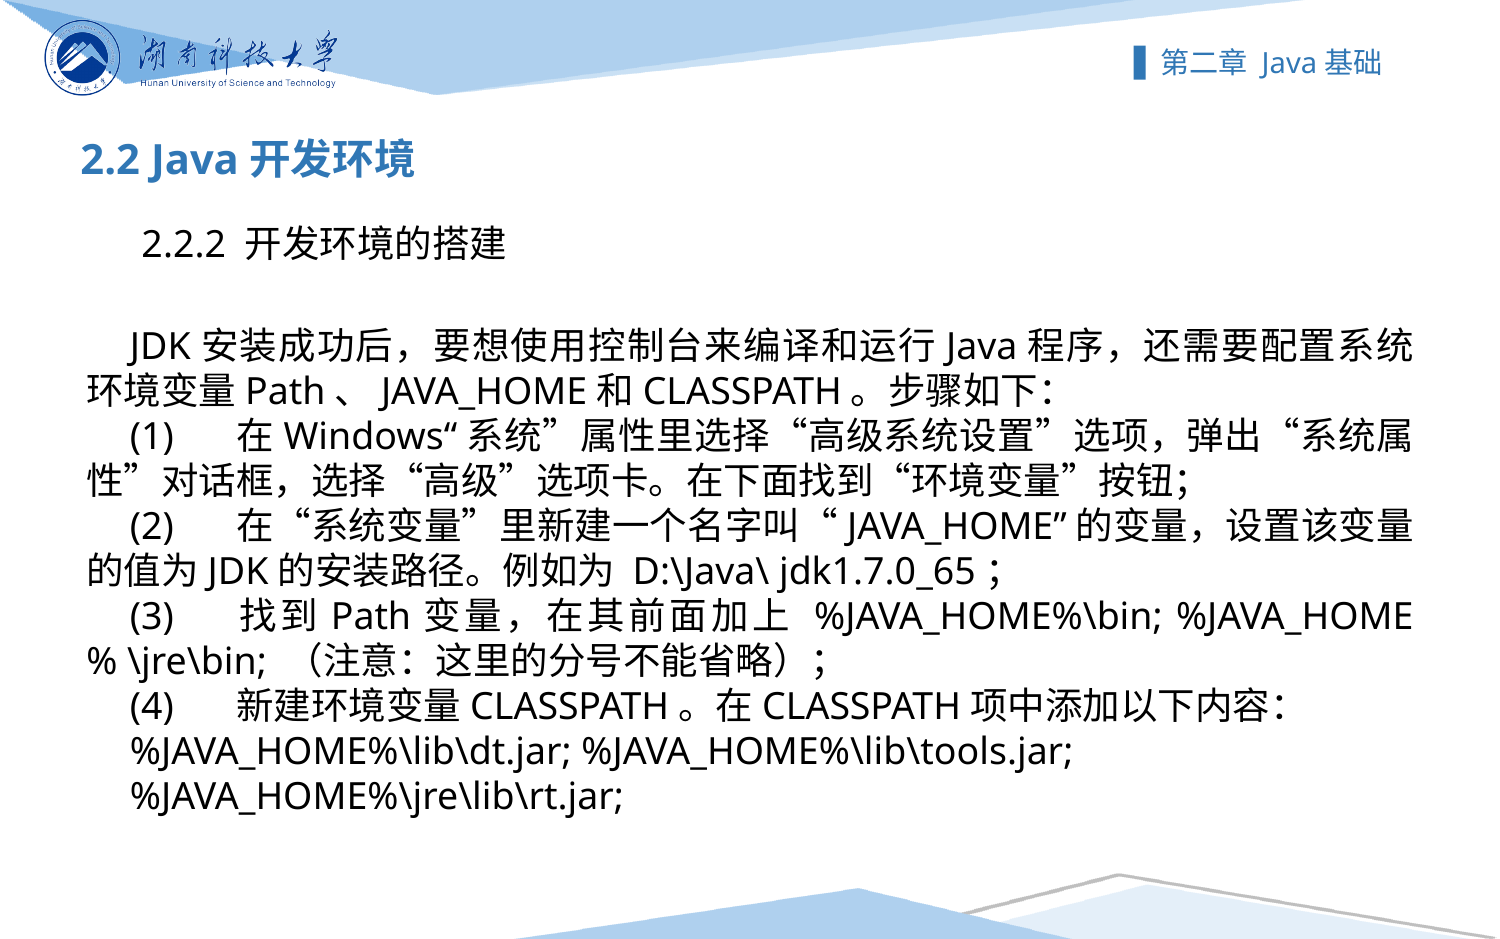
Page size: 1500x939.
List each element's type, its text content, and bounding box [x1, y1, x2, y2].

text_box 2.2 Java开发环境 [65, 125, 711, 191]
picture [507, 871, 1500, 939]
text_box JDK安装成功后，要想使用控制台来编译和运行Java程序，还需要配置系统环境变量Path、JAVA_HOME和CLASSPATH。步骤如下： (1) 在Windows“系统”属性里选择“高级系统设置”选项，弹出“系统属性”对话框，选择“高级”选项卡。在下面找到“环境变量”按钮； (2) 在“系统变量”里新建一个名字叫“JAVA_HOME”的变量，设置该变量的值为JDK的安装路径。例如为 D:\Java\ jdk1.7.0_65； (3) 找到Path变量，在其前面加上 %JAVA_HOME%\bin; %JAVA_HOME% \jre\bin; （注意：这里的分号不能省略）； (4) 新建环境变量CLASSPATH。在CLASSPATH项中添加以下内容： %JAVA_HOME%\lib\dt.jar; %JAVA_HOME%\lib\tools.jar; %JAVA_HOME%\jre\lib\rt.jar; [71, 314, 1429, 825]
text_box 2.2.2 开发环境的搭建 [126, 212, 937, 273]
picture [0, 0, 1330, 99]
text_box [1133, 37, 1486, 88]
